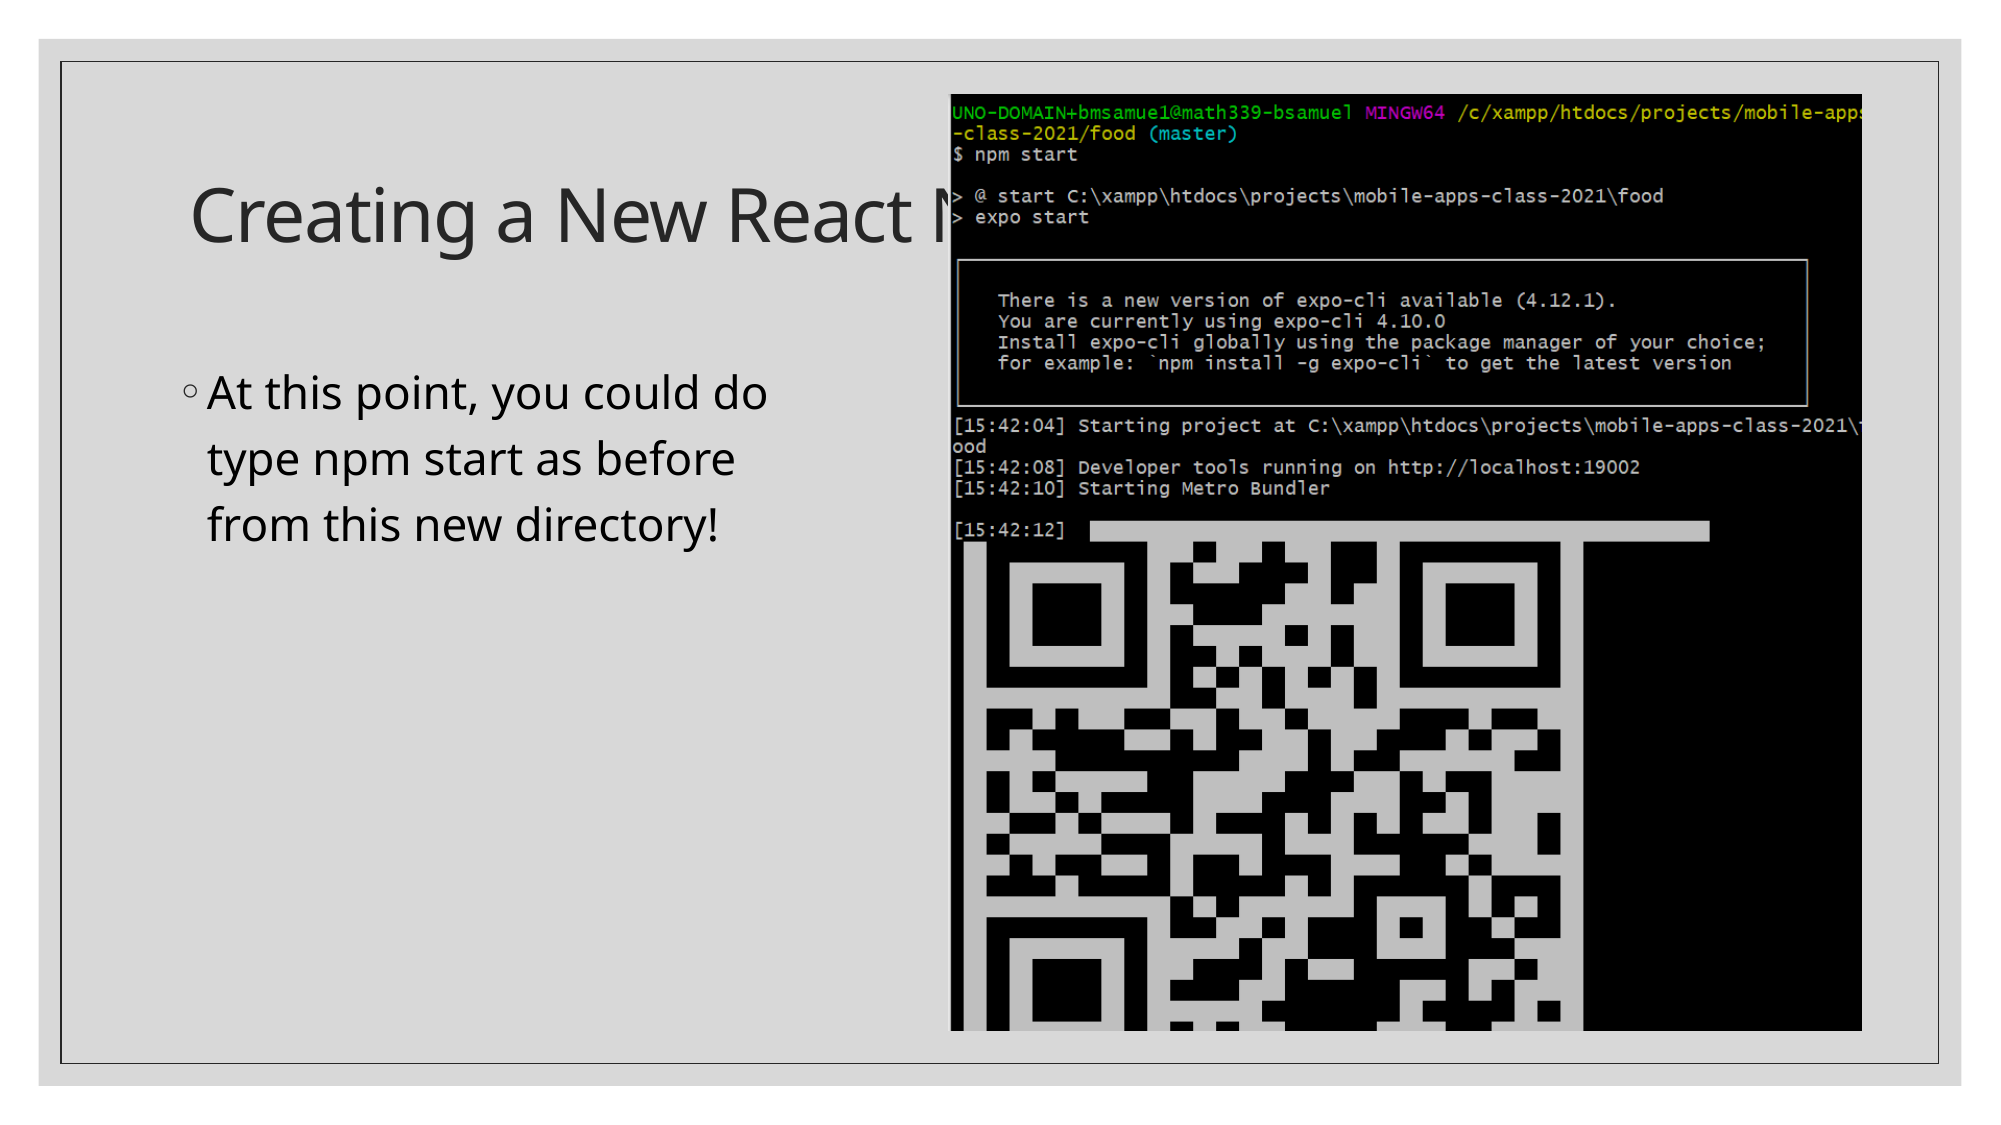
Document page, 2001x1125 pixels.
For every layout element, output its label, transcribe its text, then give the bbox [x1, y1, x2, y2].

list At this point, you could do type npm start as before from this new directory! [161, 345, 804, 986]
title Creating a New React Native Project [174, 105, 942, 331]
picture [948, 94, 1862, 1031]
